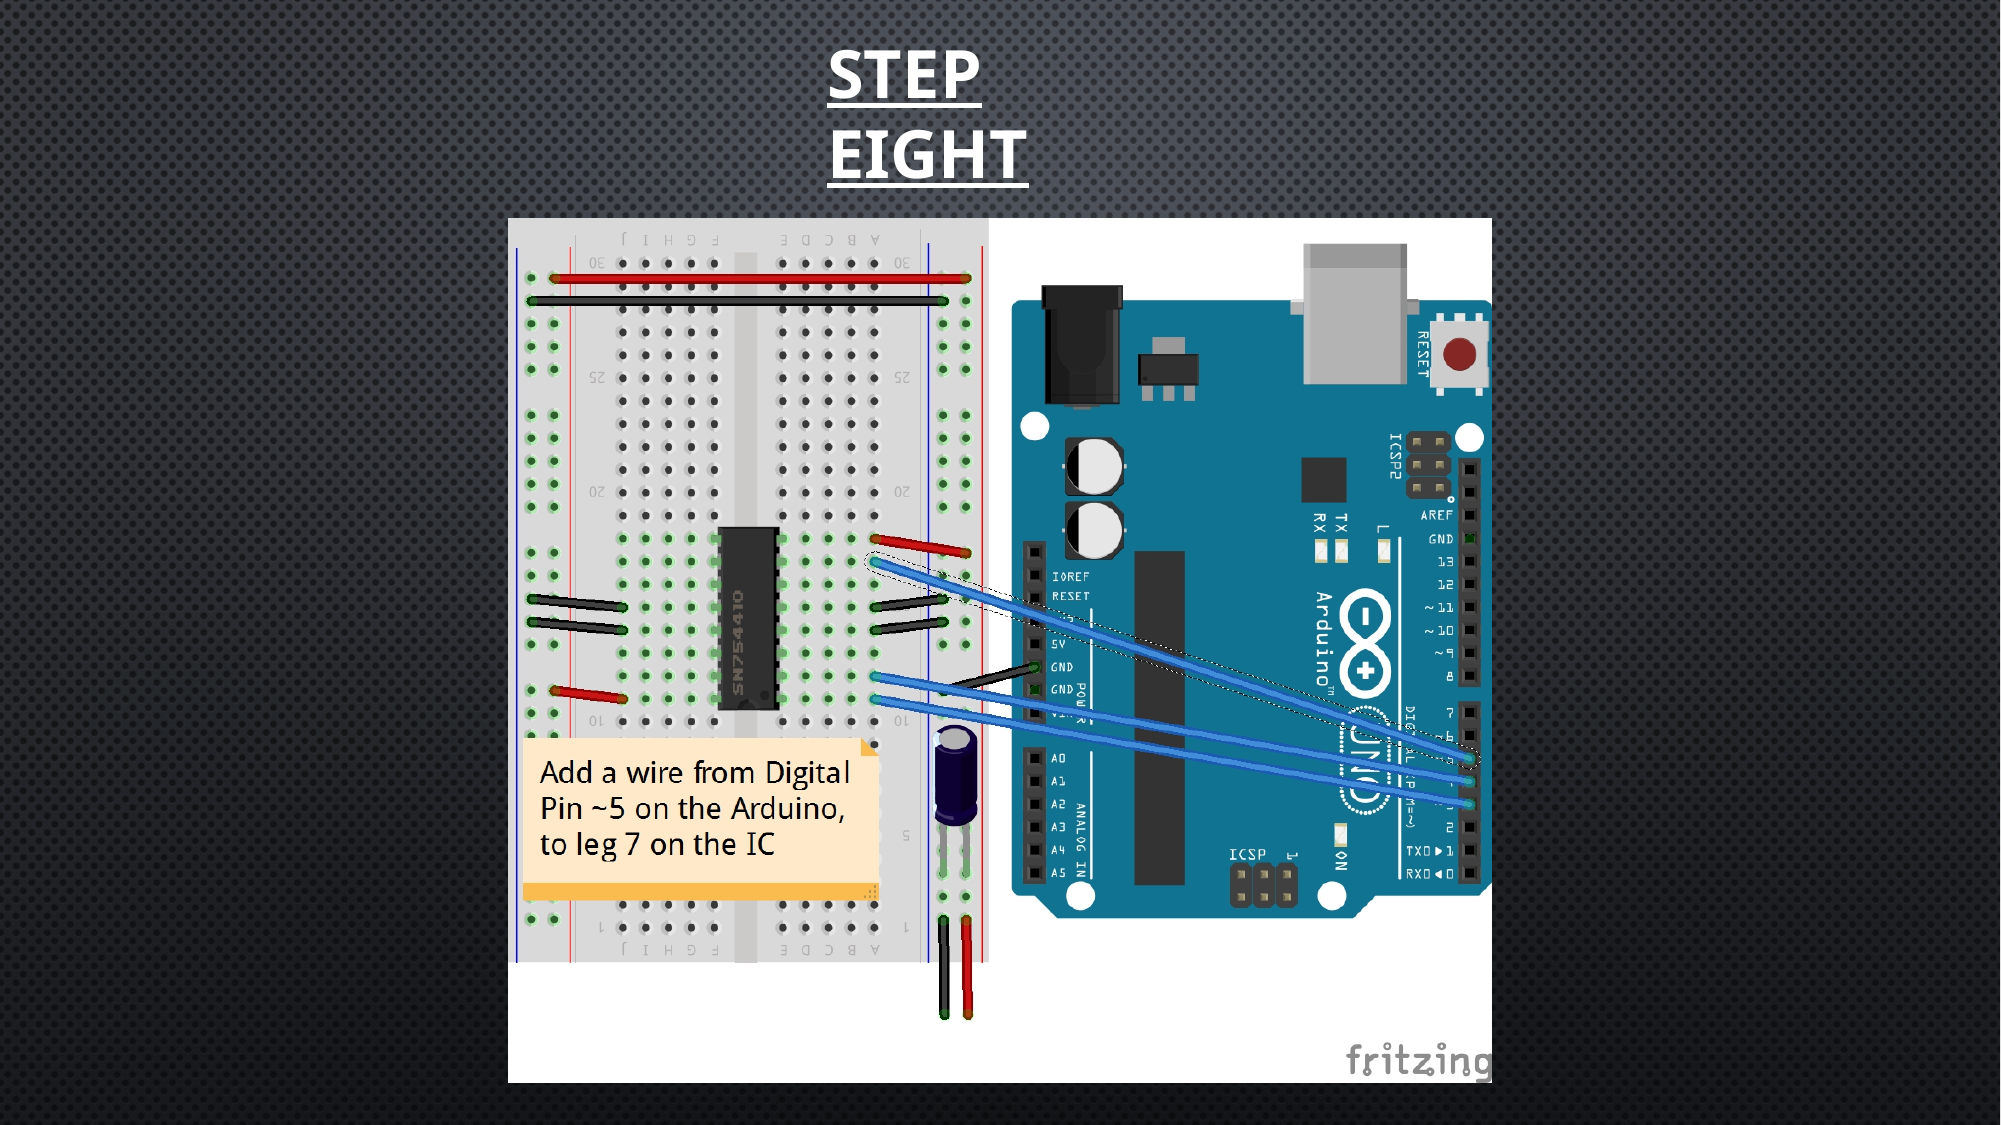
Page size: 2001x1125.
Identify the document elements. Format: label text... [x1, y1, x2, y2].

title Step Eight [812, 63, 1188, 160]
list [507, 218, 1492, 1083]
